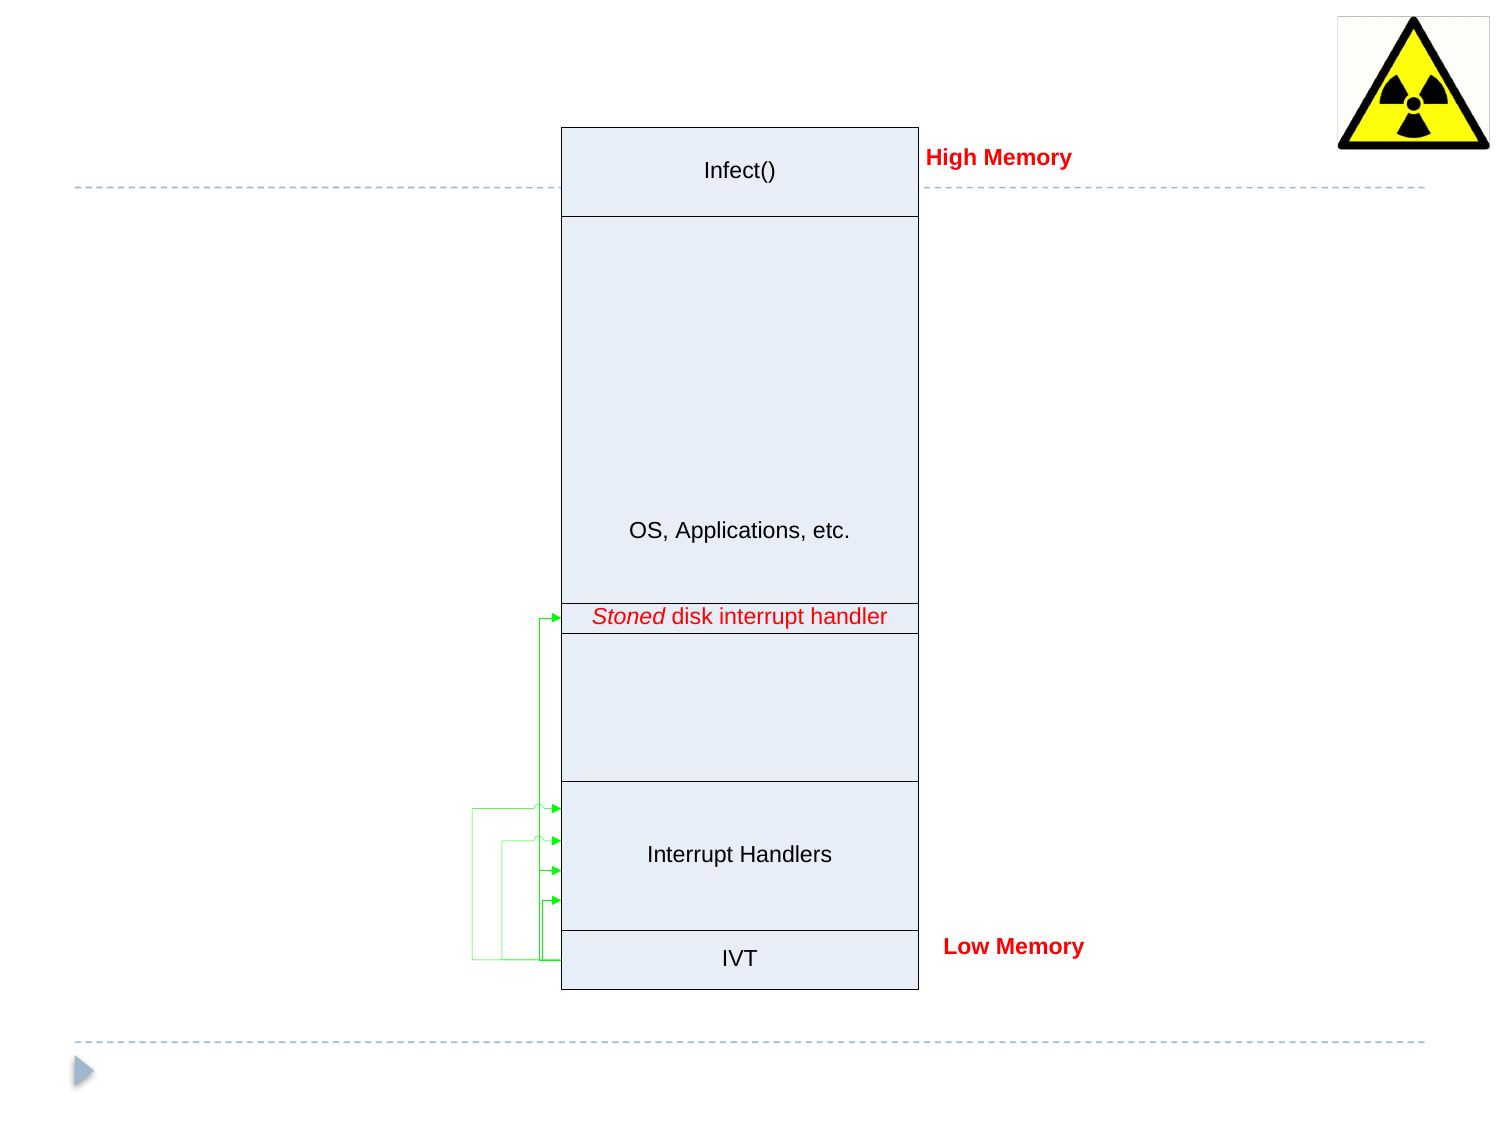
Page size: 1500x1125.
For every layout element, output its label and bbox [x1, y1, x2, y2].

picture [1337, 16, 1490, 150]
list [469, 124, 1126, 992]
